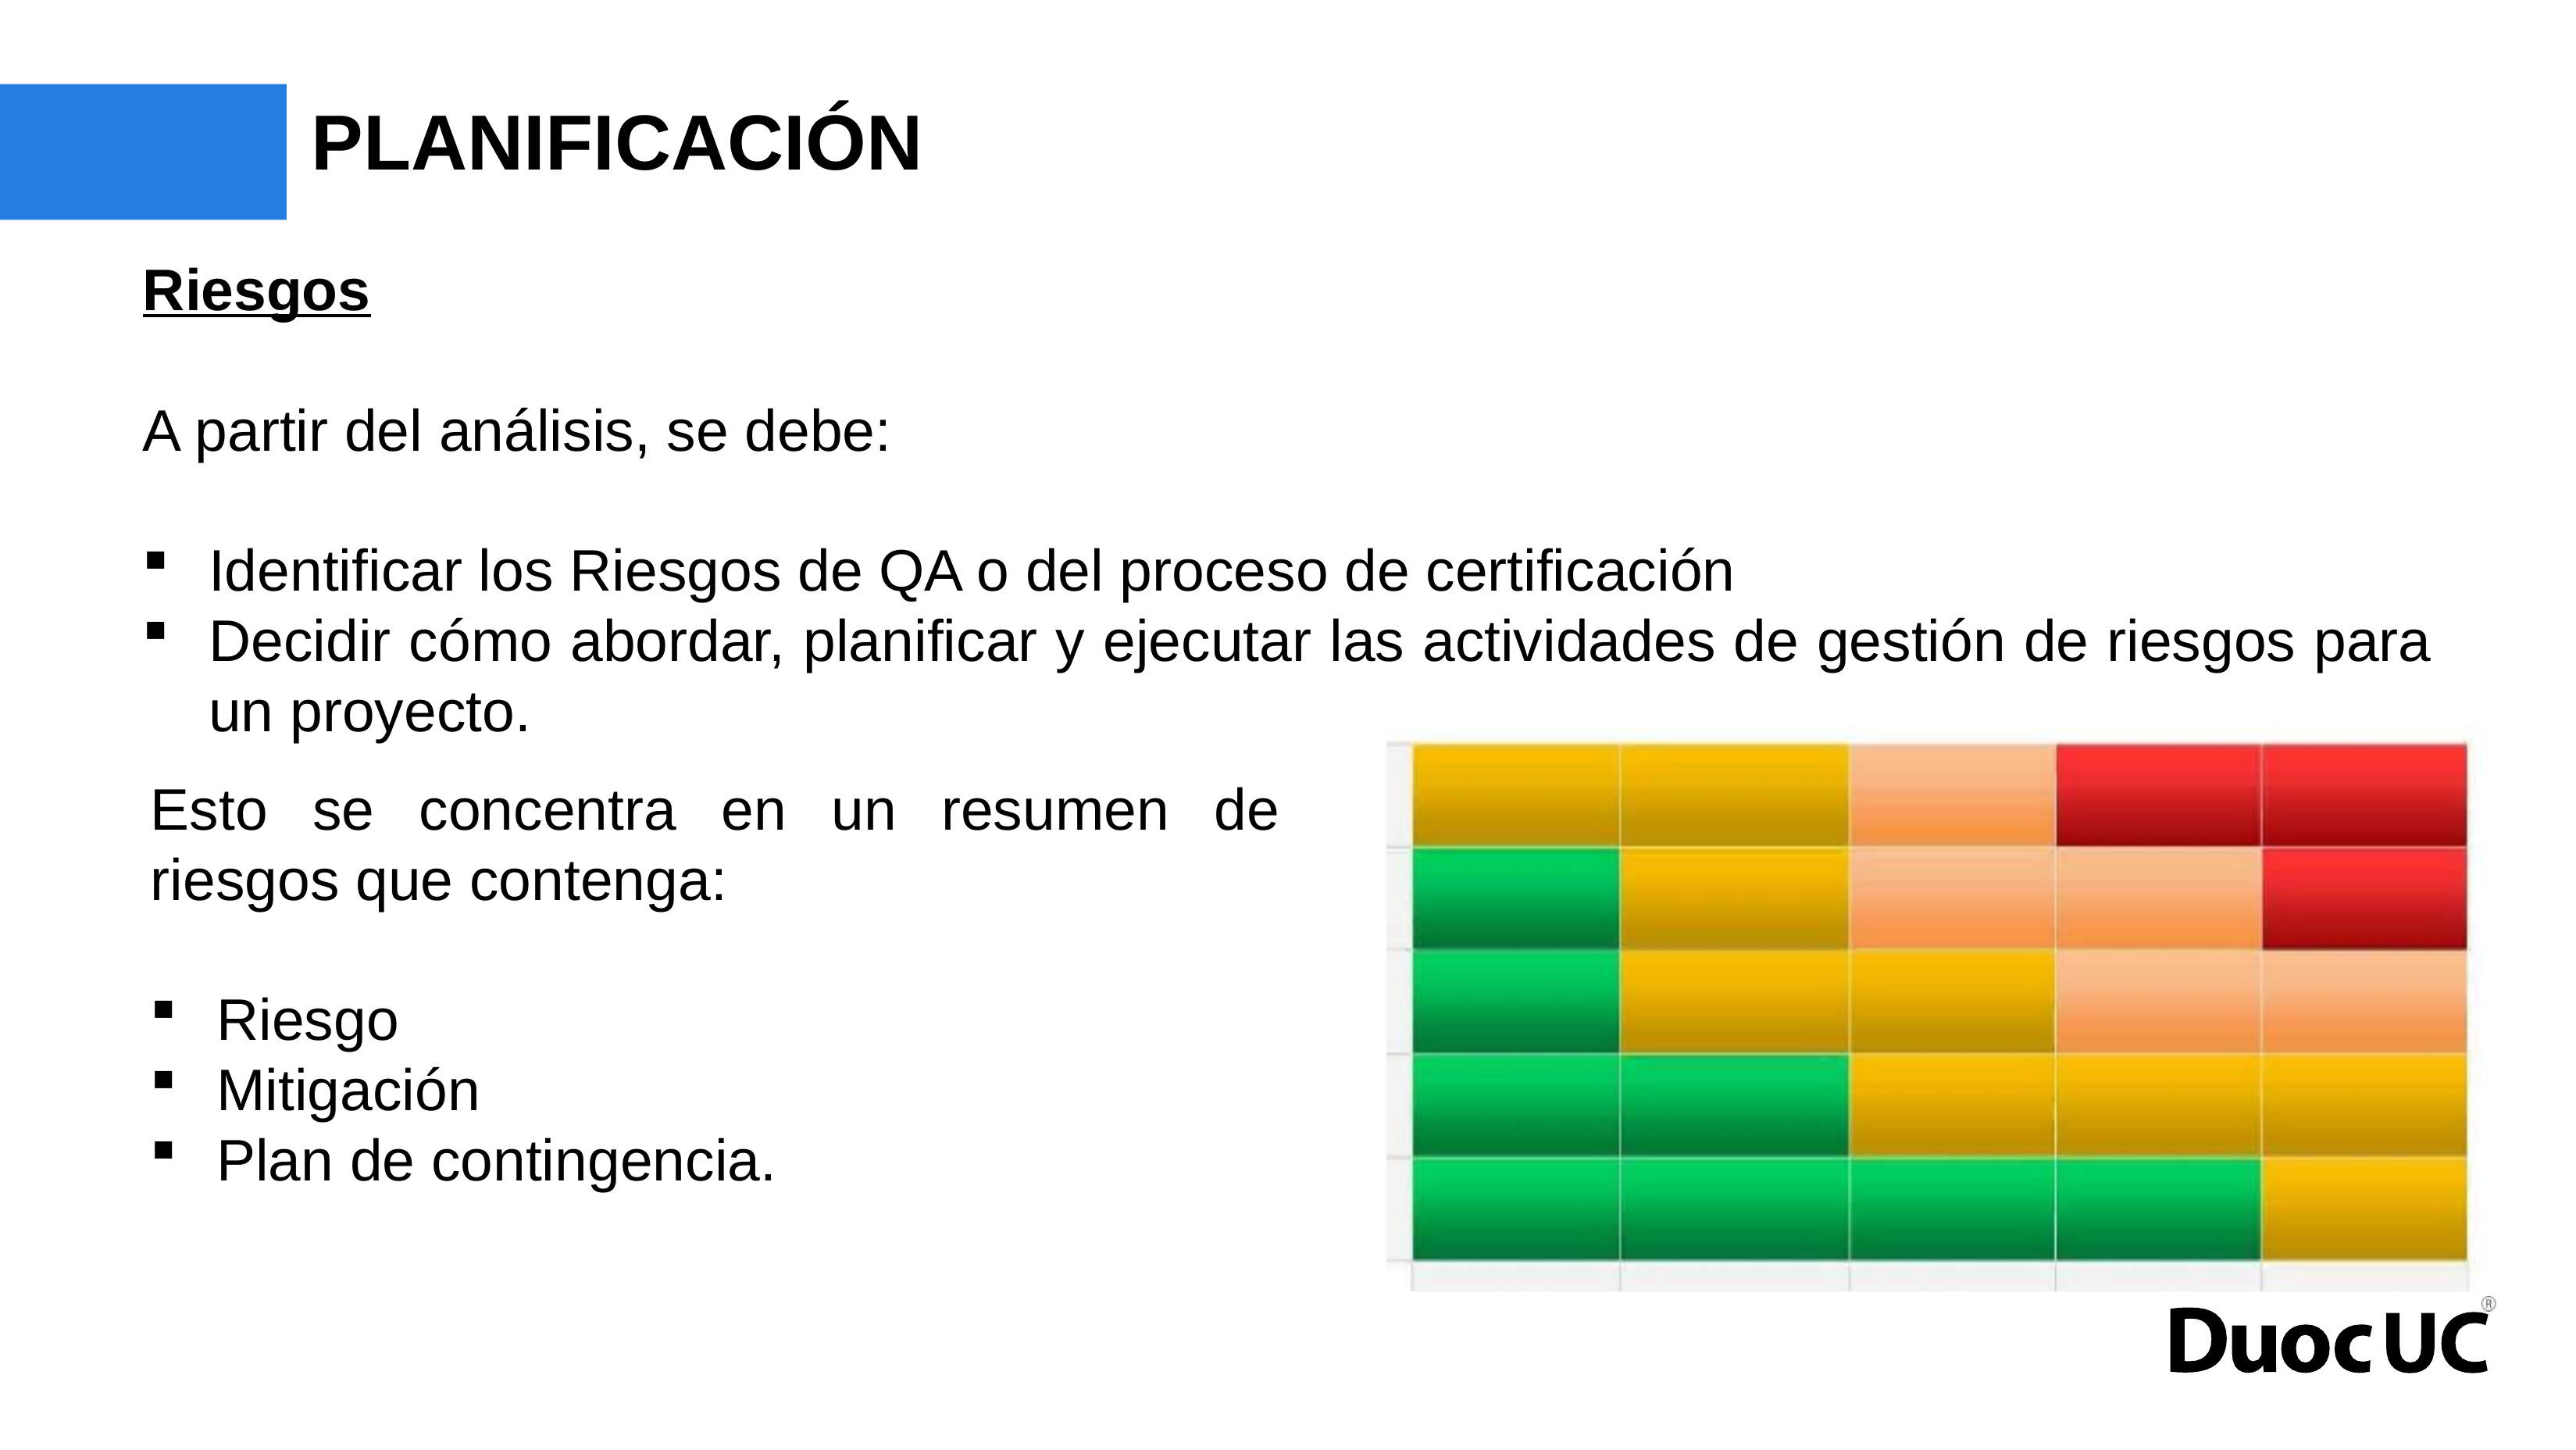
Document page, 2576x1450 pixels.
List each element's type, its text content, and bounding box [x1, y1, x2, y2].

text_box Esto se concentra en un resumen de riesgos que contenga: Riesgo Mitigación Plan de contingencia. [139, 695, 1292, 1204]
title PLANIFICACIÓN [311, 91, 2489, 187]
text_box Riesgos A partir del análisis, se debe: Identificar los Riesgos de QA o del proceso de certificación Decidir cómo abordar, planificar y ejecutar las actividades de gestión de riesgos para un proyecto. [131, 246, 2445, 755]
picture [2481, 1296, 2496, 1312]
picture [1386, 724, 2489, 1291]
